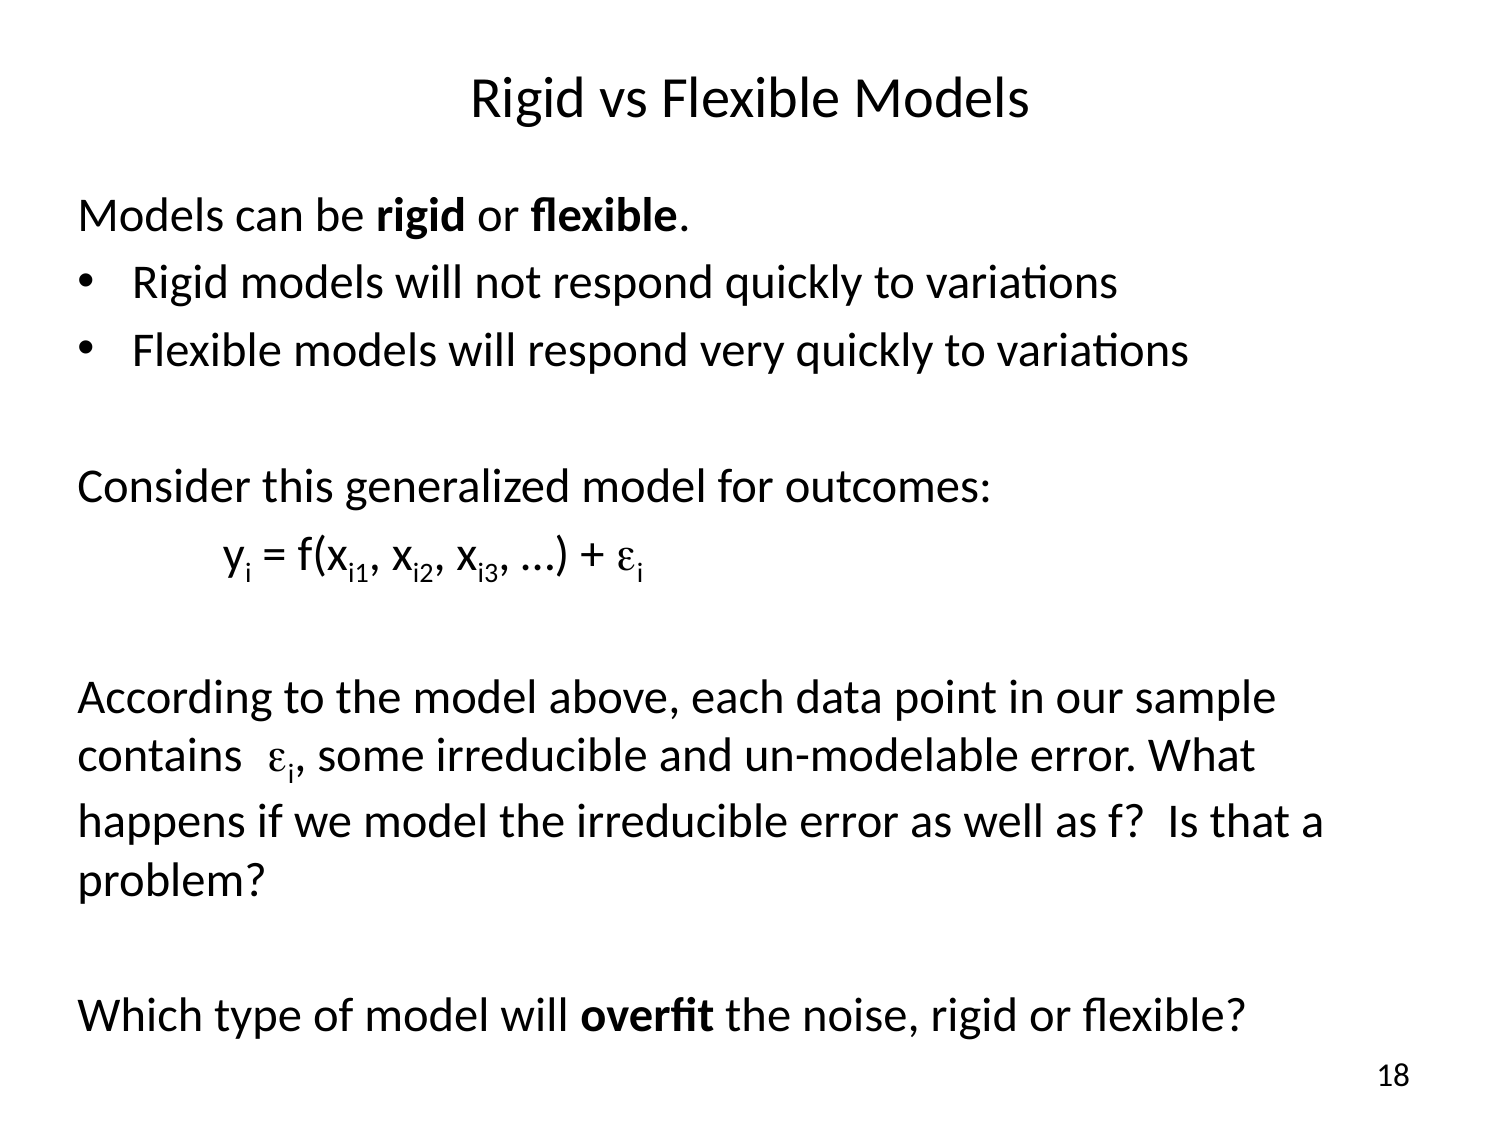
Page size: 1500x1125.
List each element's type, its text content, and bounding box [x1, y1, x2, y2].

list Models can be rigid or flexible. Rigid models will not respond quickly to variations Flexible models will respond very quickly to variations Consider this generalized model for outcomes: yi = f(xi1, xi2, xi3, …) + ei According to the model above, each data point in our sample contains ei, some irreducible and un-modelable error. What happens if we model the irreducible error as well as f? Is that a problem? Which type of model will overfit the noise, rigid or flexible? [62, 174, 1425, 1050]
title Rigid vs Flexible Models [75, 0, 1425, 174]
slide_number 18 [1074, 1042, 1425, 1103]
